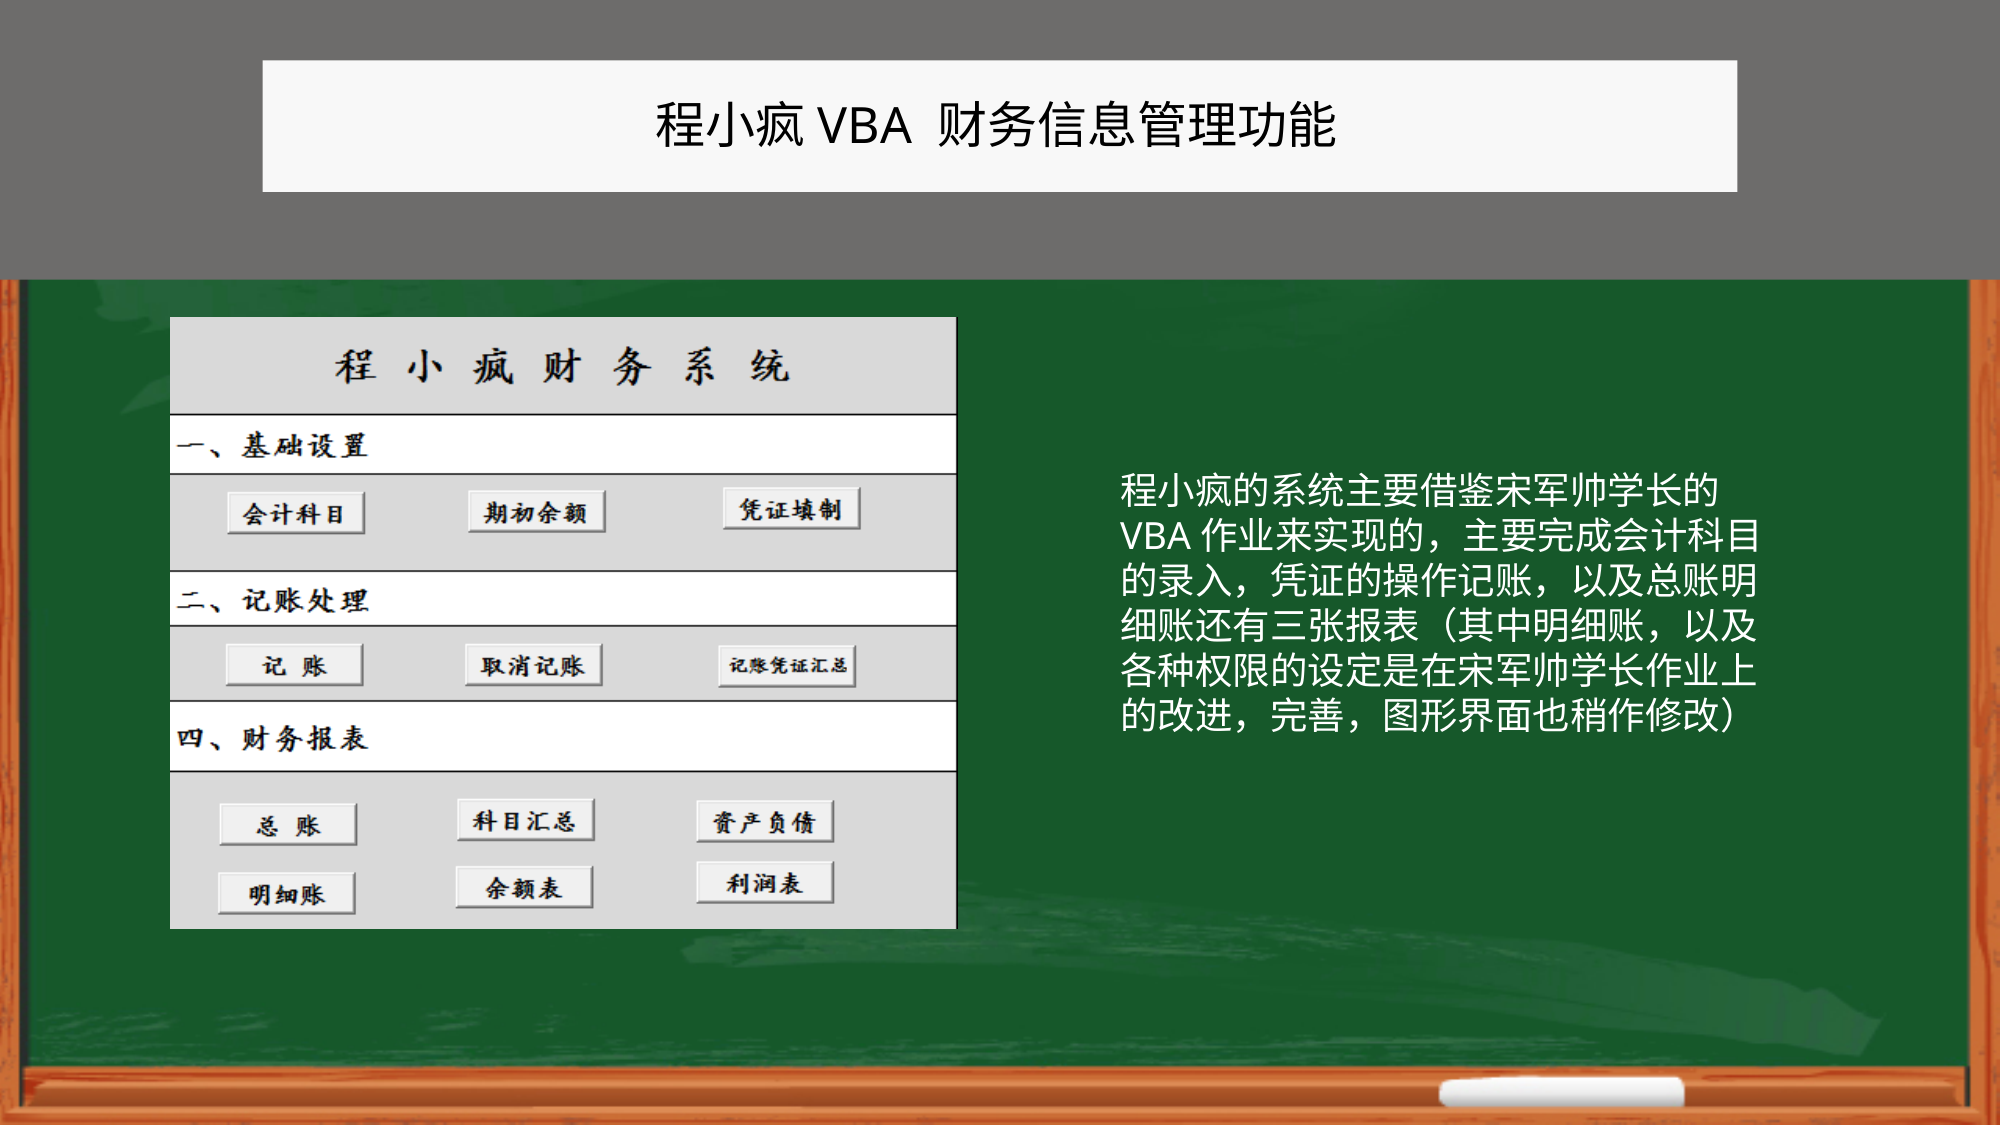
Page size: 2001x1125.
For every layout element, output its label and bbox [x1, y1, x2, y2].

picture [0, 280, 2000, 1125]
text_box [0, 0, 2000, 280]
